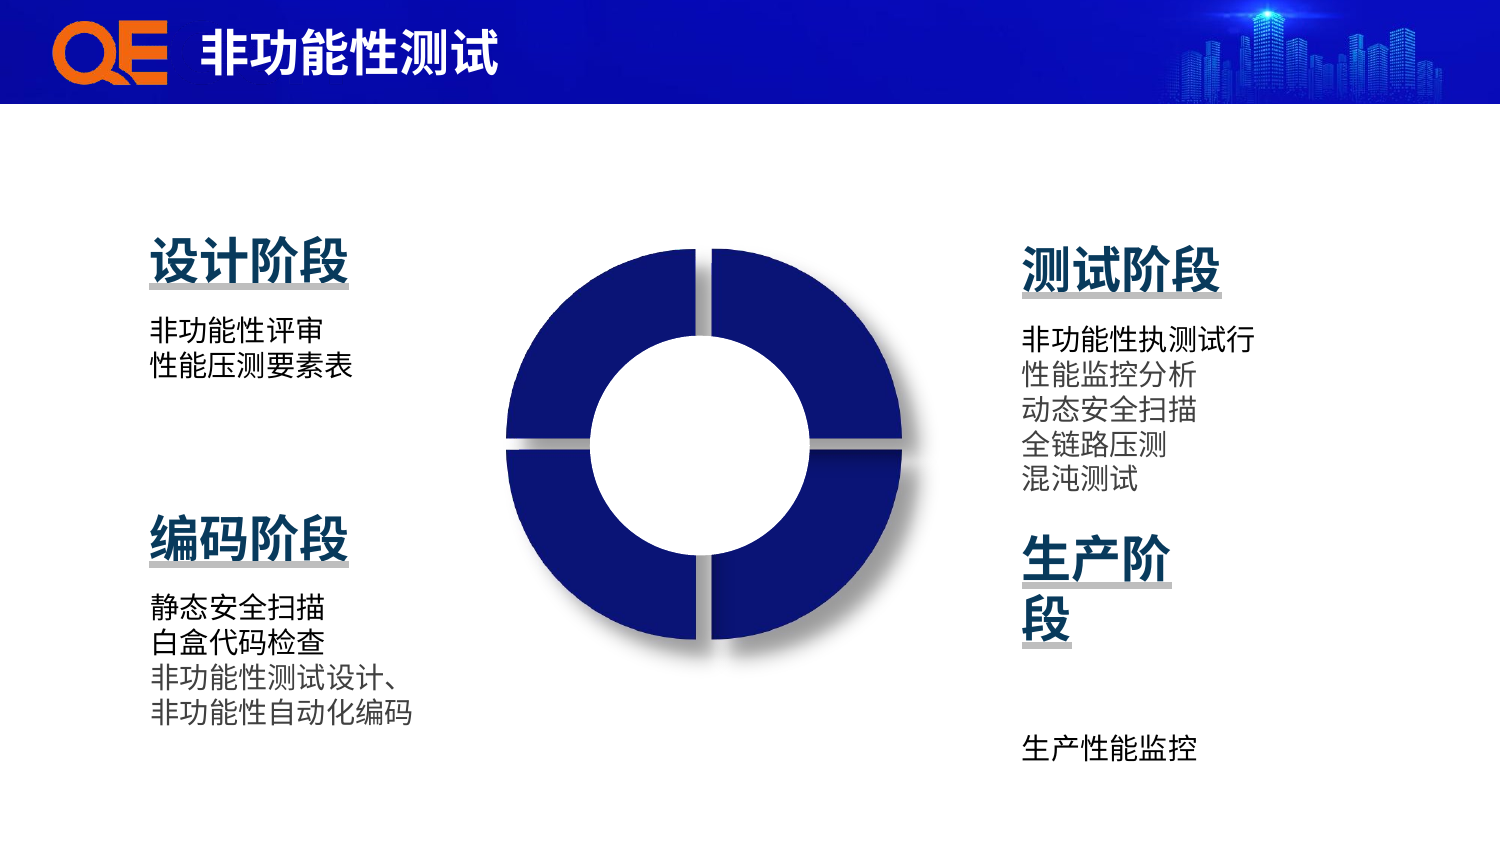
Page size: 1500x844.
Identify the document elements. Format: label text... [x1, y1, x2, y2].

text_box 设计阶段 非功能性评审 性能压测要素表 [147, 227, 442, 382]
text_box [493, 235, 950, 688]
text_box 编码阶段 静态安全扫描 白盒代码检查 非功能性测试设计、 非功能性自动化编码 [147, 505, 444, 730]
text_box 测试阶段 非功能性执测试行 性能监控分析 动态安全扫描 全链路压测 混沌测试 生产阶段 生产性能监控 [1019, 236, 1313, 766]
picture [0, 0, 1500, 104]
title 非功能性测试 [197, 19, 502, 163]
